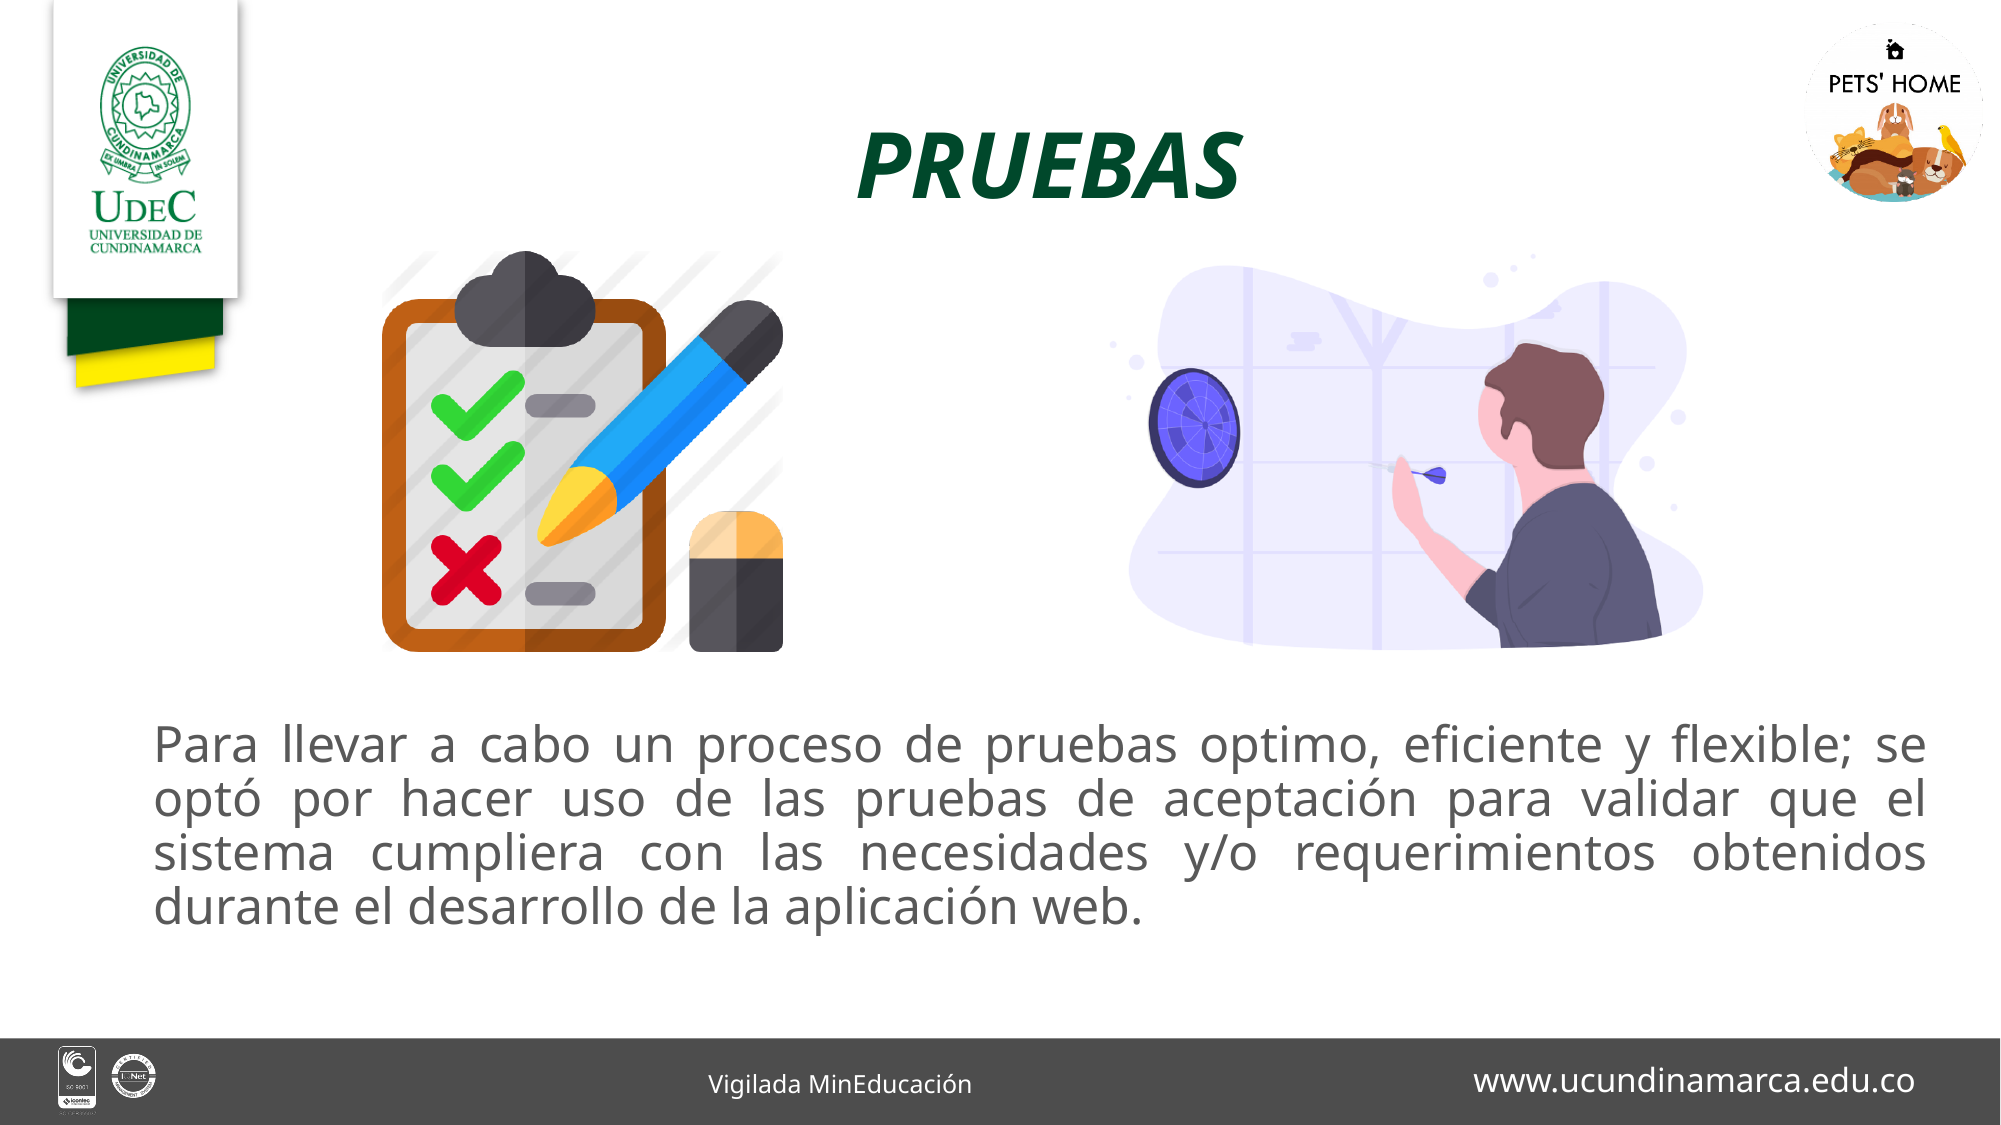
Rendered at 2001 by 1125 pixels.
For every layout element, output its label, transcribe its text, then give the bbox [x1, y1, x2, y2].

title PRUEBAS [382, 59, 1717, 278]
list Para llevar a cabo un proceso de pruebas optimo, eficiente y flexible; se optó por hacer uso de las pruebas de aceptación para validar que el sistema cumpliera con las necesidades y/o requerimientos obtenidos durante el desarrollo de la aplicación web. [138, 711, 1944, 1027]
picture [0, 0, 2001, 1125]
